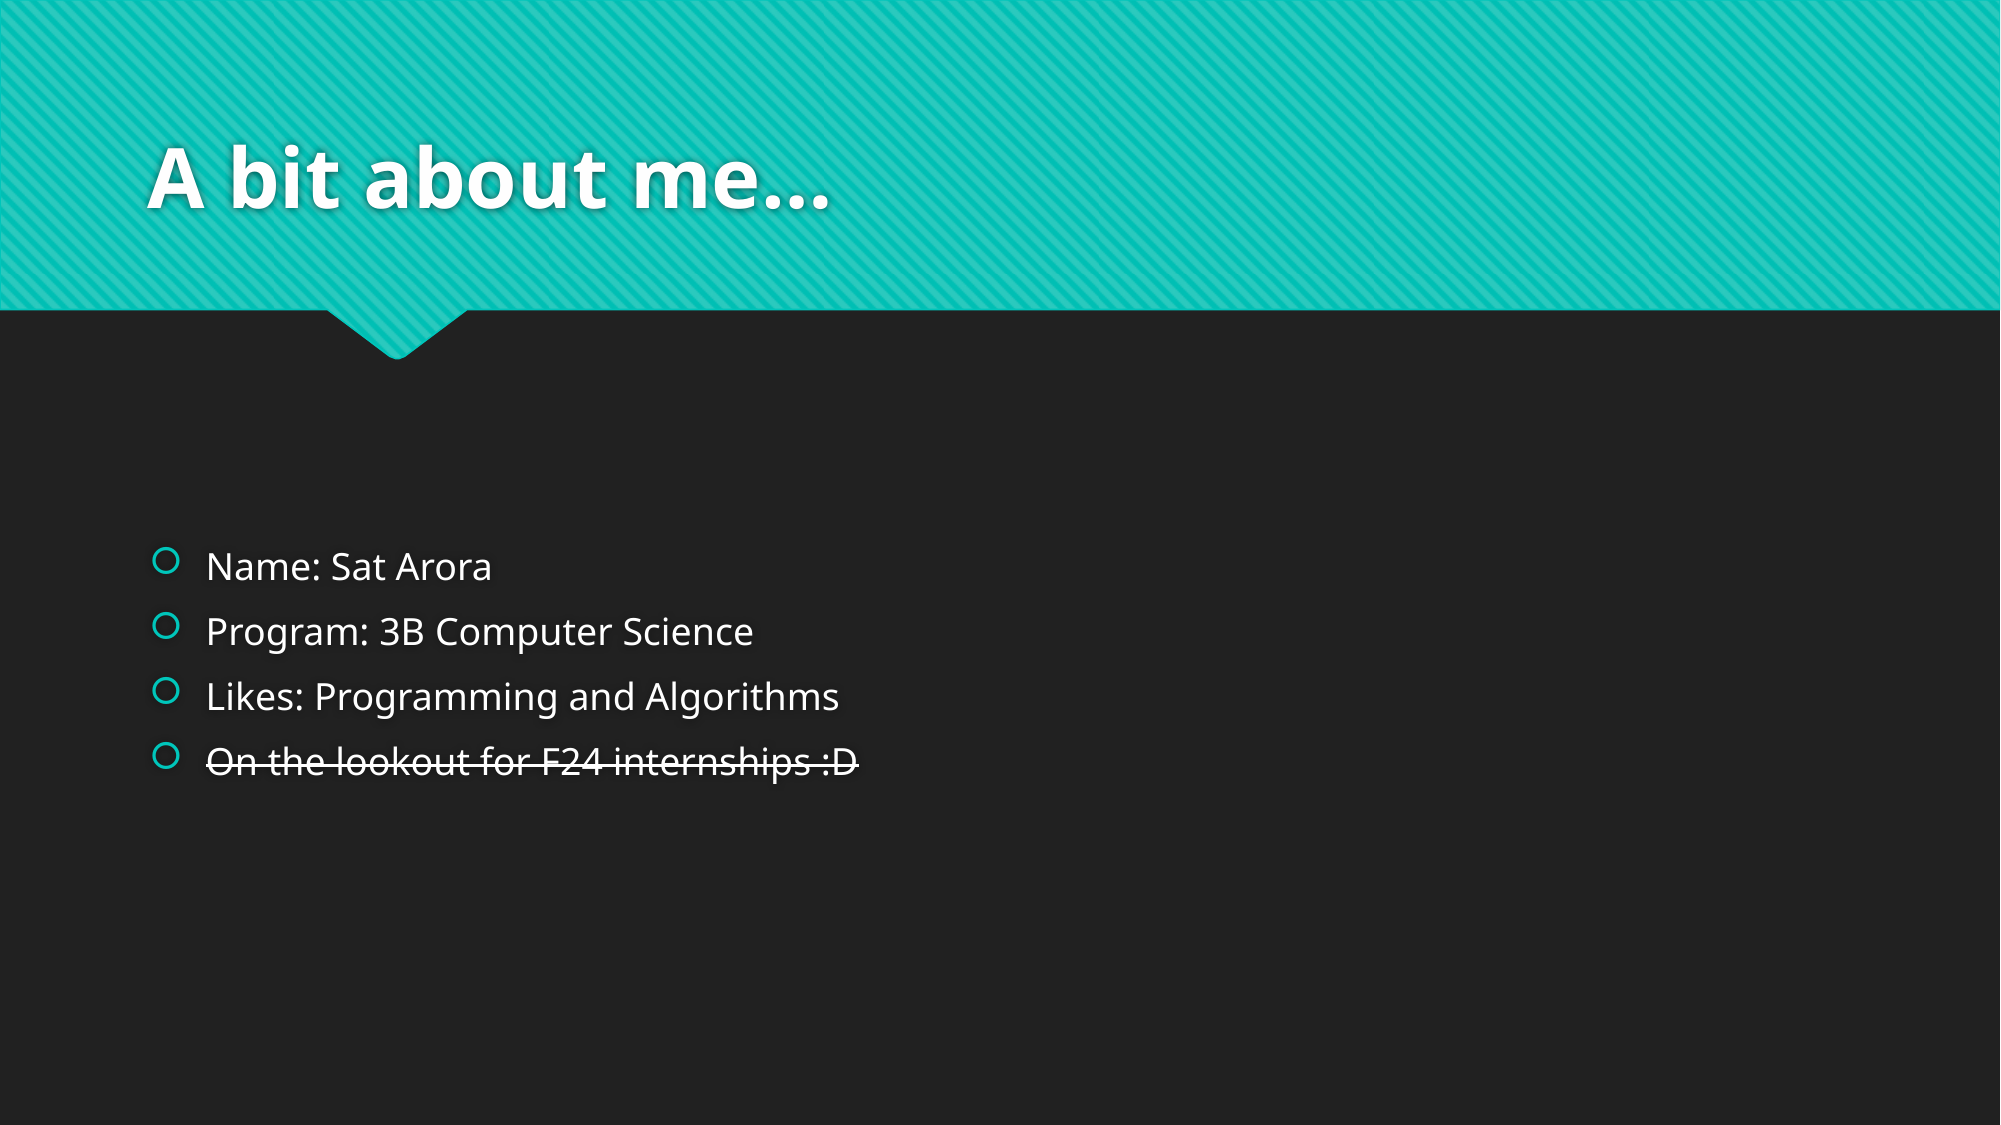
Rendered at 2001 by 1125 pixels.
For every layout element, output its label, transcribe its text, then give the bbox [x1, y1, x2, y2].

list Name: Sat Arora Program: 3B Computer Science Likes: Programming and Algorithms On the lookout for F24 internships :D [134, 364, 1866, 962]
title A bit about me… [132, 73, 1868, 233]
